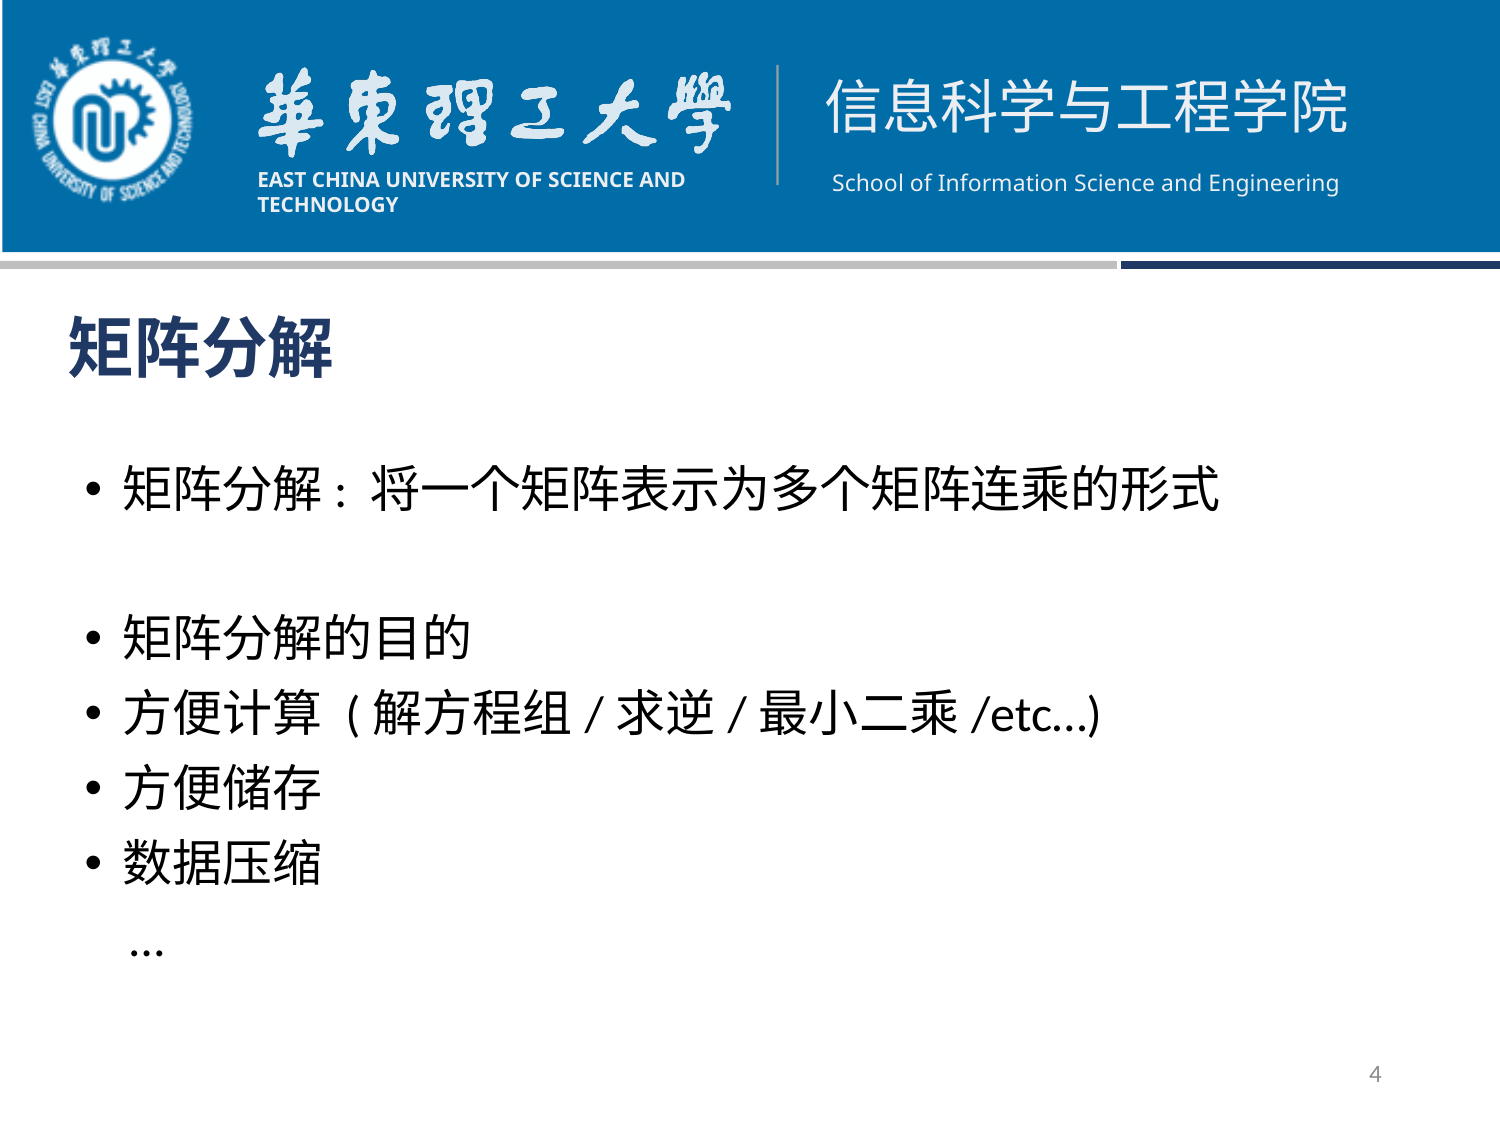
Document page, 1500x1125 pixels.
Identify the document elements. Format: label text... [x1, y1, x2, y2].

text_box 矩阵分解 [56, 268, 1419, 432]
list 矩阵分解: 将一个矩阵表示为多个矩阵连乘的形式 矩阵分解的目的 方便计算 (解方程组/求逆/最小二乘/etc…) 方便储存 数据压缩 … [69, 456, 1433, 1068]
slide_number 4 [1059, 1068, 1397, 1103]
picture [22, 32, 202, 214]
